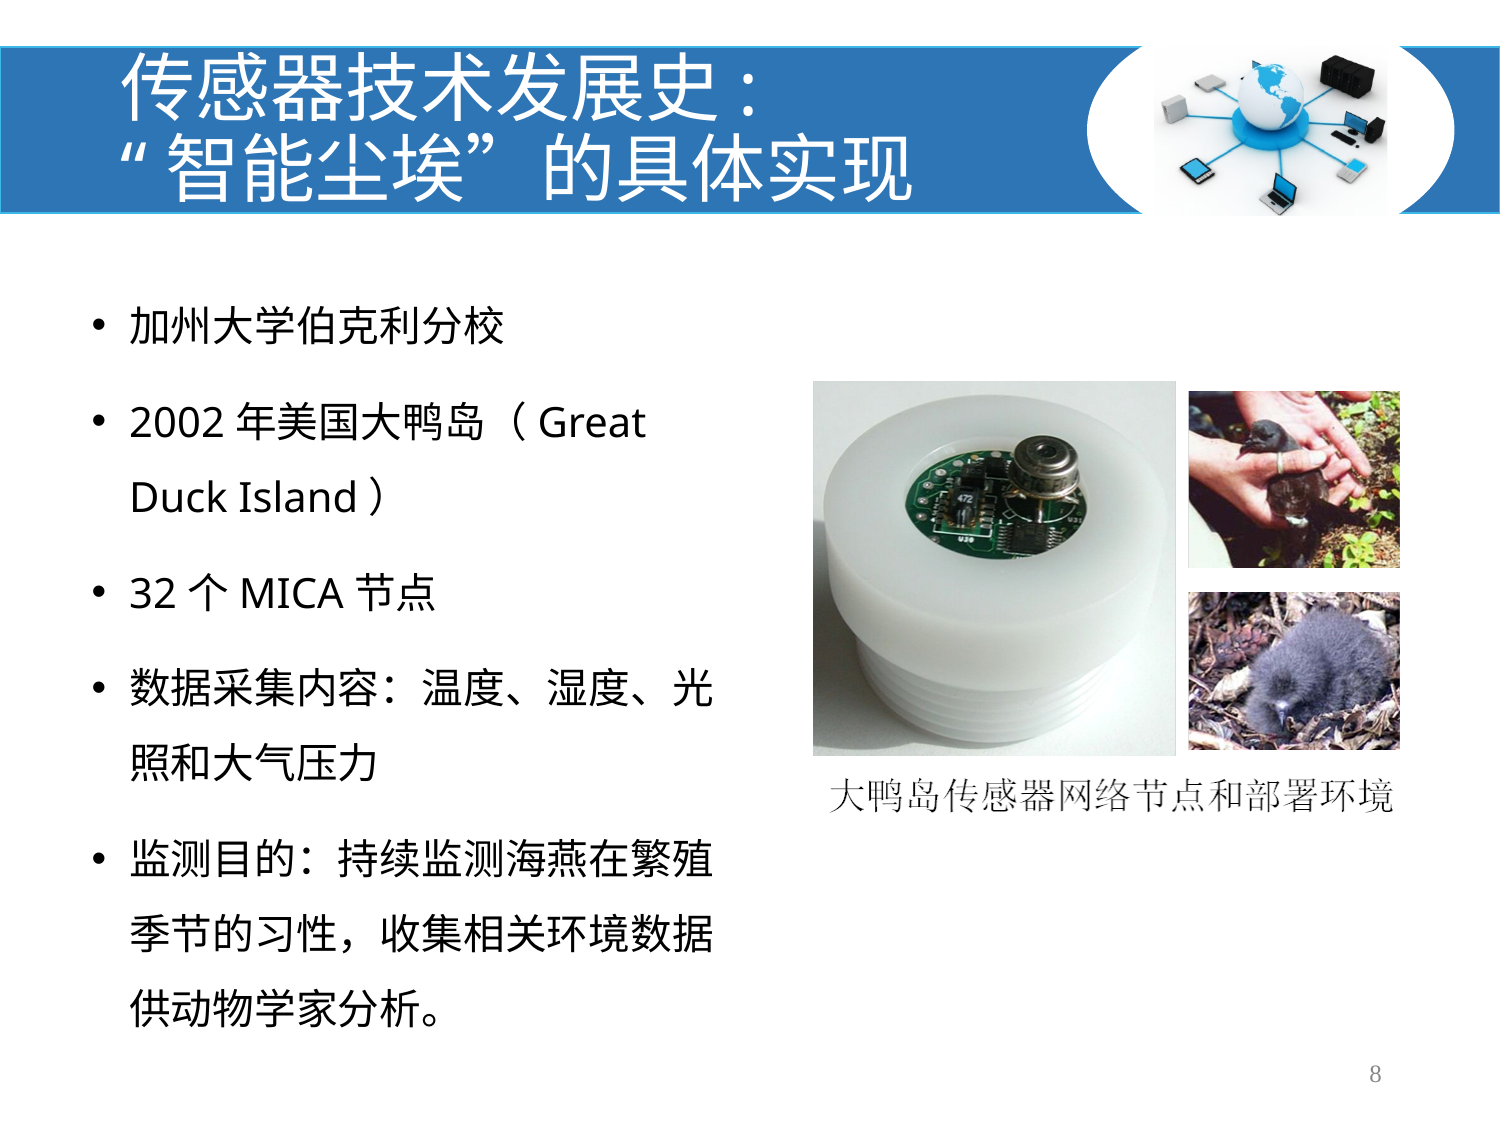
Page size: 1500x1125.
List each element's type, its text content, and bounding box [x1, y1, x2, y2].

slide_number 8 [1059, 1042, 1397, 1103]
picture [804, 380, 1457, 828]
list 加州大学伯克利分校 2002年美国大鸭岛（Great Duck Island） 32个MICA节点 数据采集内容：温度、湿度、光照和大气压力 监测目的：持续监测海燕在繁殖季节的习性，收集相关环境数据供动物学家分析。 [76, 267, 765, 981]
picture [1154, 46, 1388, 216]
title 传感器技术发展史: “智能尘埃”的具体实现 [105, 50, 1121, 214]
